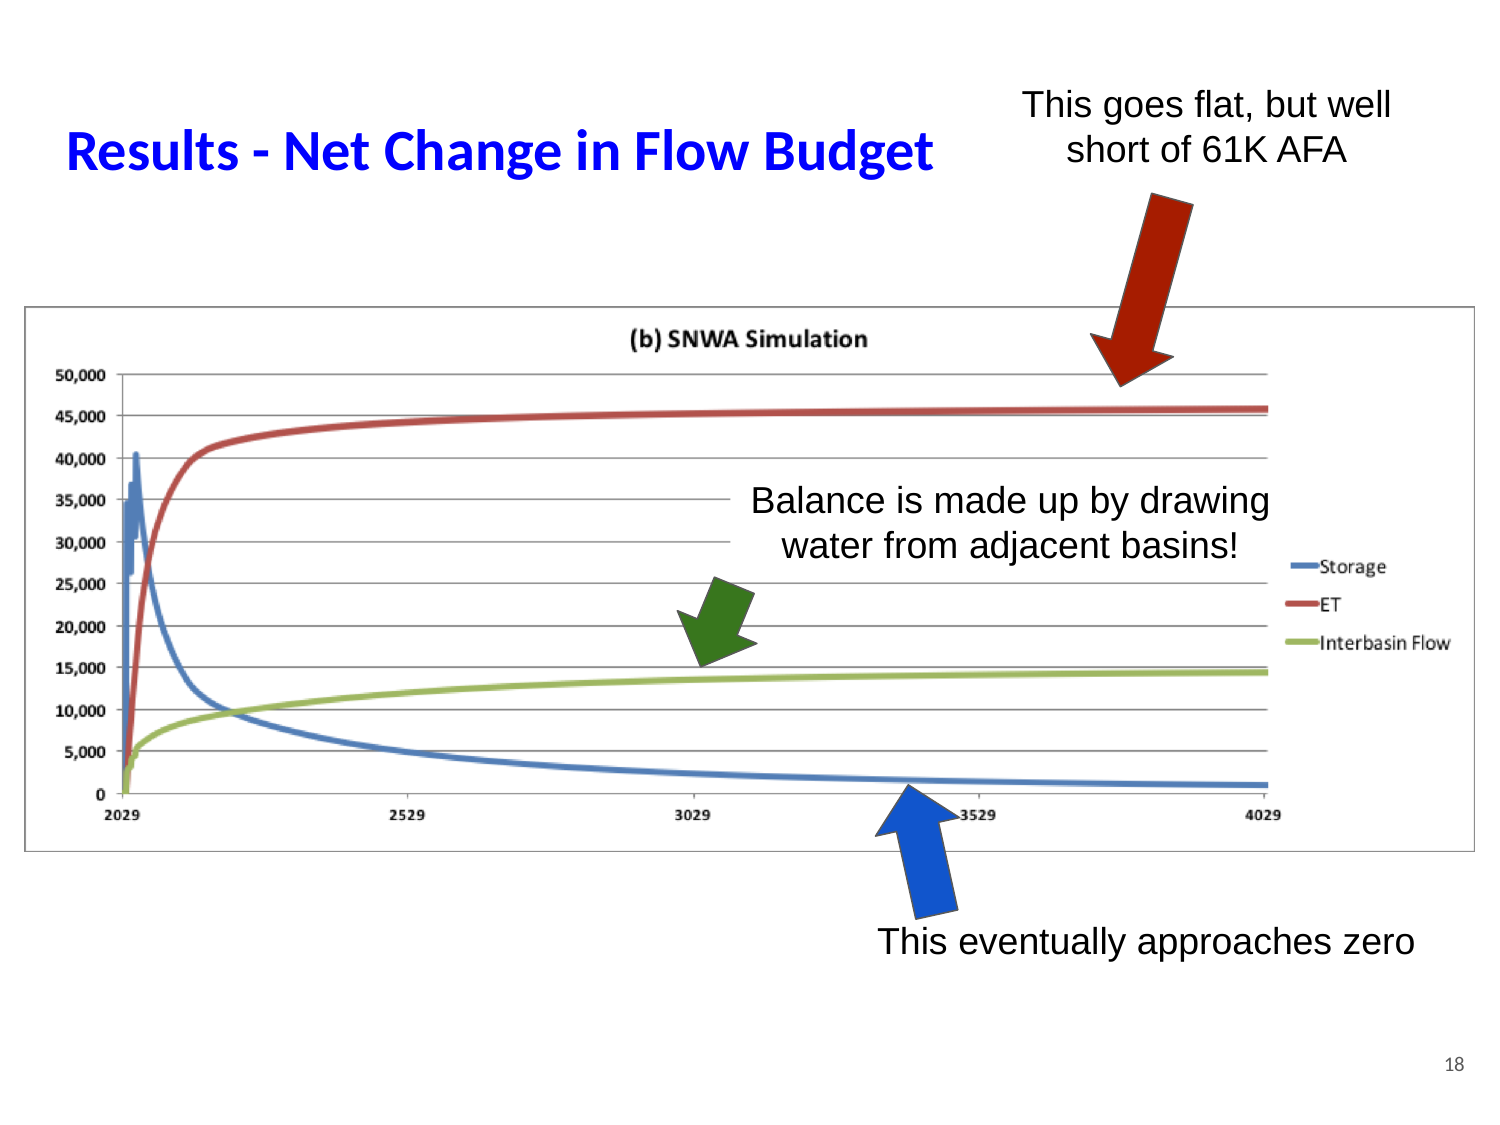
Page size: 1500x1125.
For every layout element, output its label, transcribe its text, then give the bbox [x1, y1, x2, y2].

text_box [902, 860, 957, 902]
picture [24, 306, 1476, 853]
text_box This goes flat, but well short of 61K AFA [997, 65, 1417, 174]
slide_number 18 [1389, 1019, 1480, 1106]
text_box This eventually approaches zero [857, 902, 1436, 980]
text_box [1120, 193, 1194, 305]
title Results - Net Change in Flow Budget [51, 97, 1449, 223]
